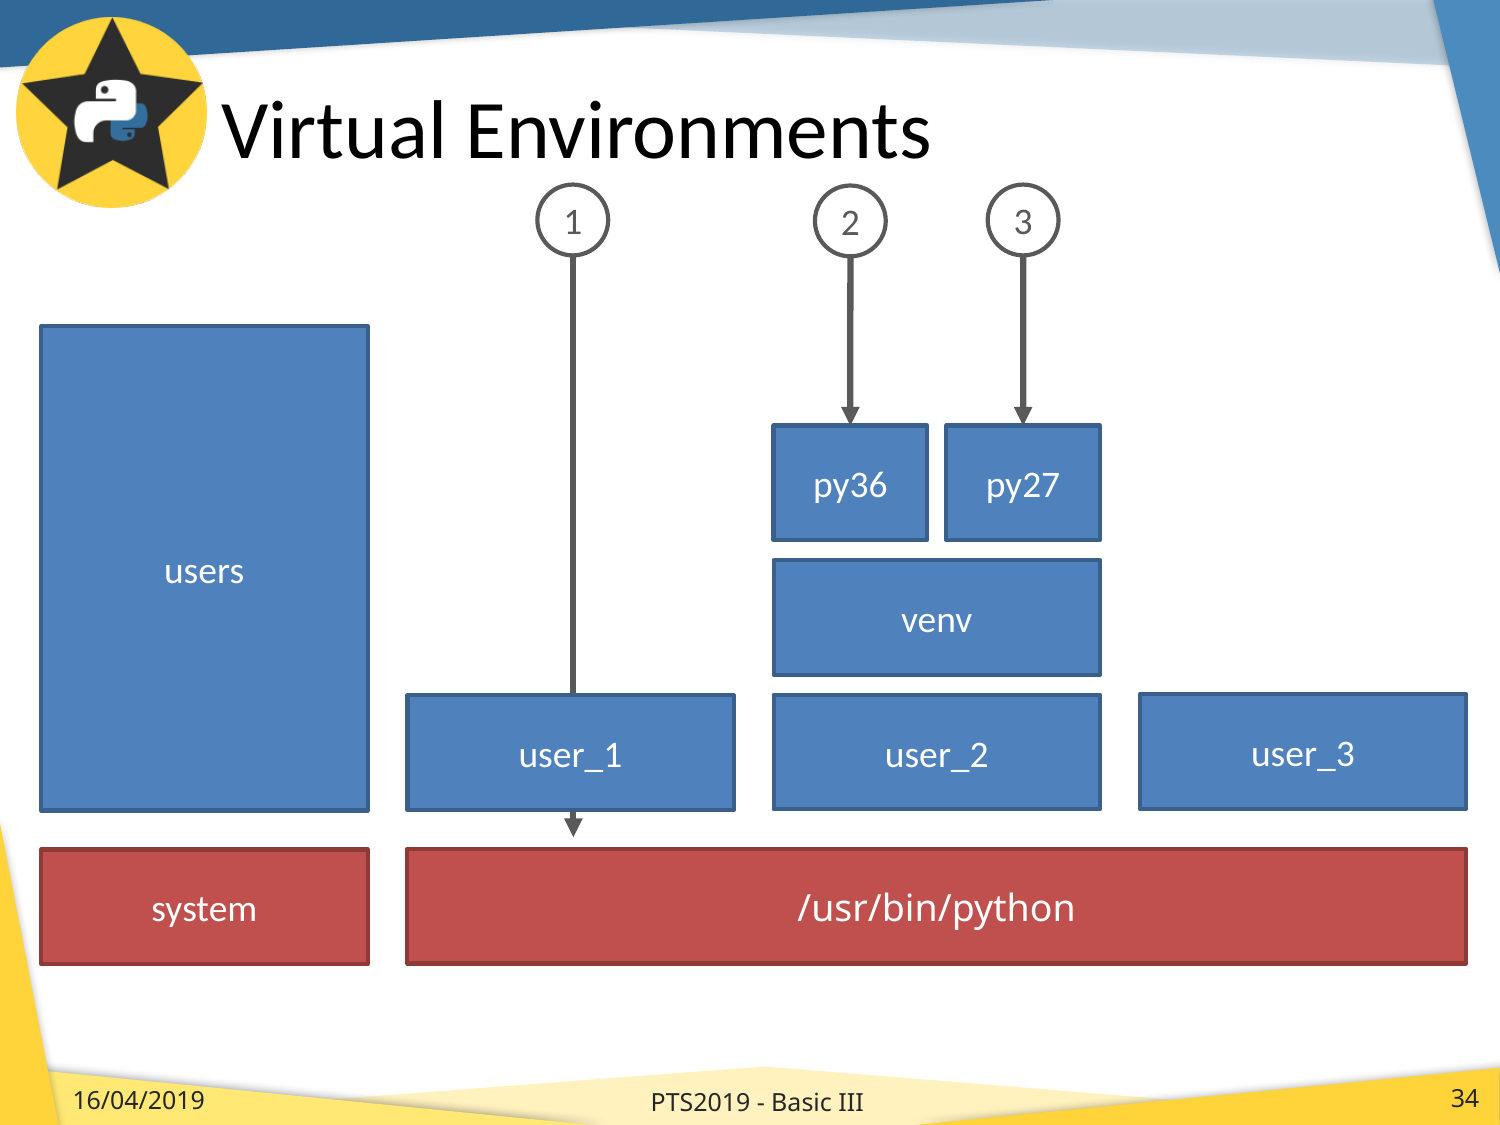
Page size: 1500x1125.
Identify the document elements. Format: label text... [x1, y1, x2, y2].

footer PTS2019 - Basic III [520, 1071, 995, 1125]
text_box user_2 [772, 693, 1102, 811]
text_box user_1 [577, 693, 736, 812]
text_box user_3 [1138, 692, 1468, 811]
picture [16, 17, 207, 208]
text_box py36 [771, 423, 929, 542]
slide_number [57, 1082, 408, 1118]
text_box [987, 184, 1059, 426]
slide_number 34 [1144, 1082, 1495, 1118]
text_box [814, 185, 886, 426]
text_box 1 [535, 182, 611, 258]
text_box /usr/bin/python [405, 847, 1468, 966]
title Virtual Environments [206, 66, 1425, 185]
text_box user_1 [405, 693, 568, 812]
text_box users [39, 324, 370, 813]
text_box system [39, 847, 370, 966]
text_box venv [772, 558, 1102, 677]
text_box py27 [944, 423, 1102, 542]
